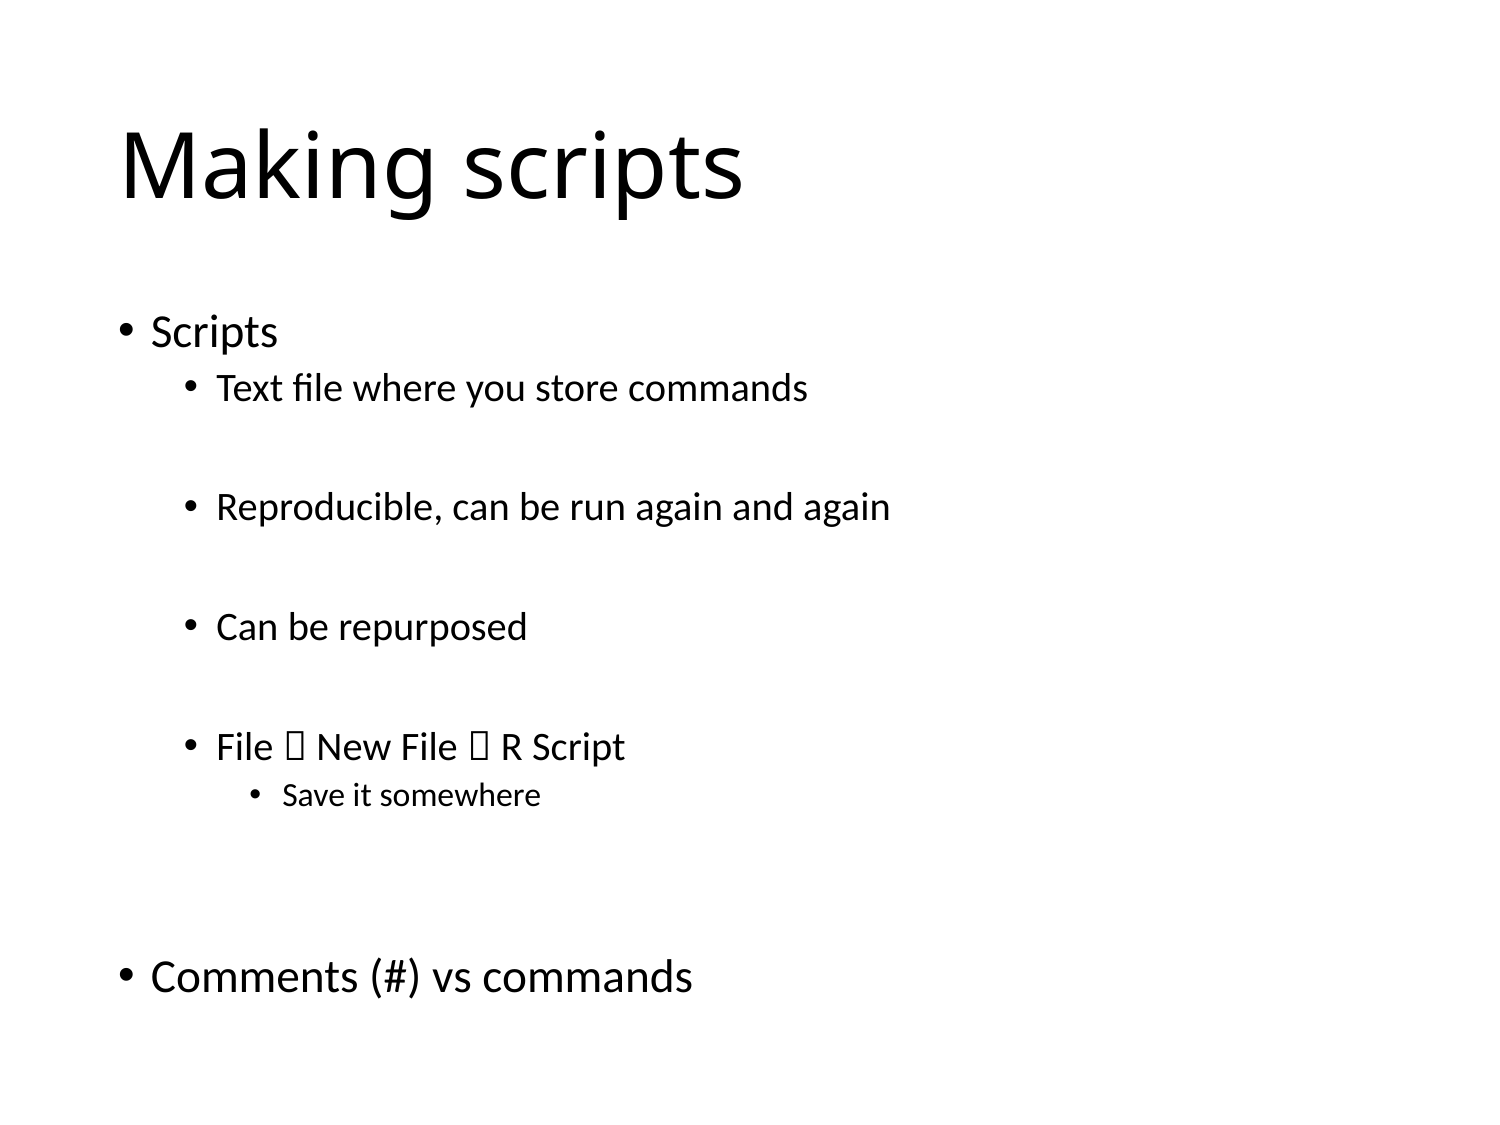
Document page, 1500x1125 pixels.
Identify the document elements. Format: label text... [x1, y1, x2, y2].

list Scripts Text file where you store commands Reproducible, can be run again and again Can be repurposed File  New File  R Script Save it somewhere Comments (#) vs commands [103, 299, 1397, 1014]
title Making scripts [103, 59, 1397, 278]
